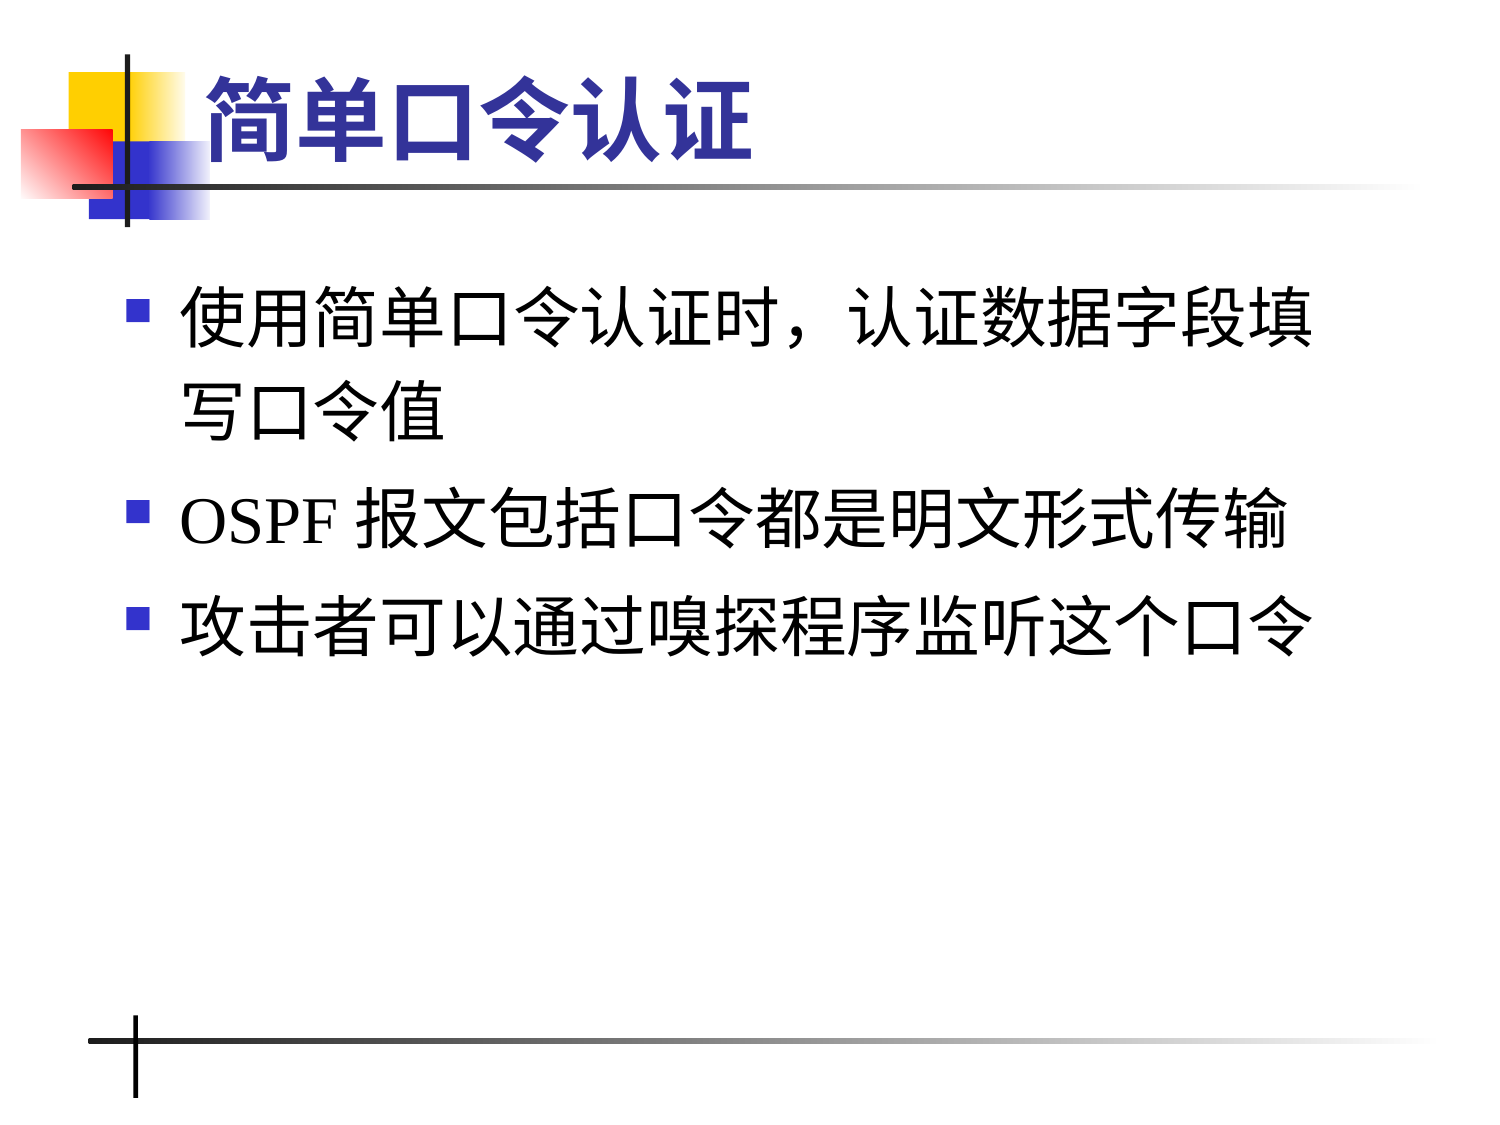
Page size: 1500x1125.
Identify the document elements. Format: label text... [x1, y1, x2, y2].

title 简单口令认证 [188, 23, 1468, 181]
list 使用简单口令认证时，认证数据字段填写口令值 OSPF报文包括口令都是明文形式传输 攻击者可以通过嗅探程序监听这个口令 [107, 254, 1384, 931]
